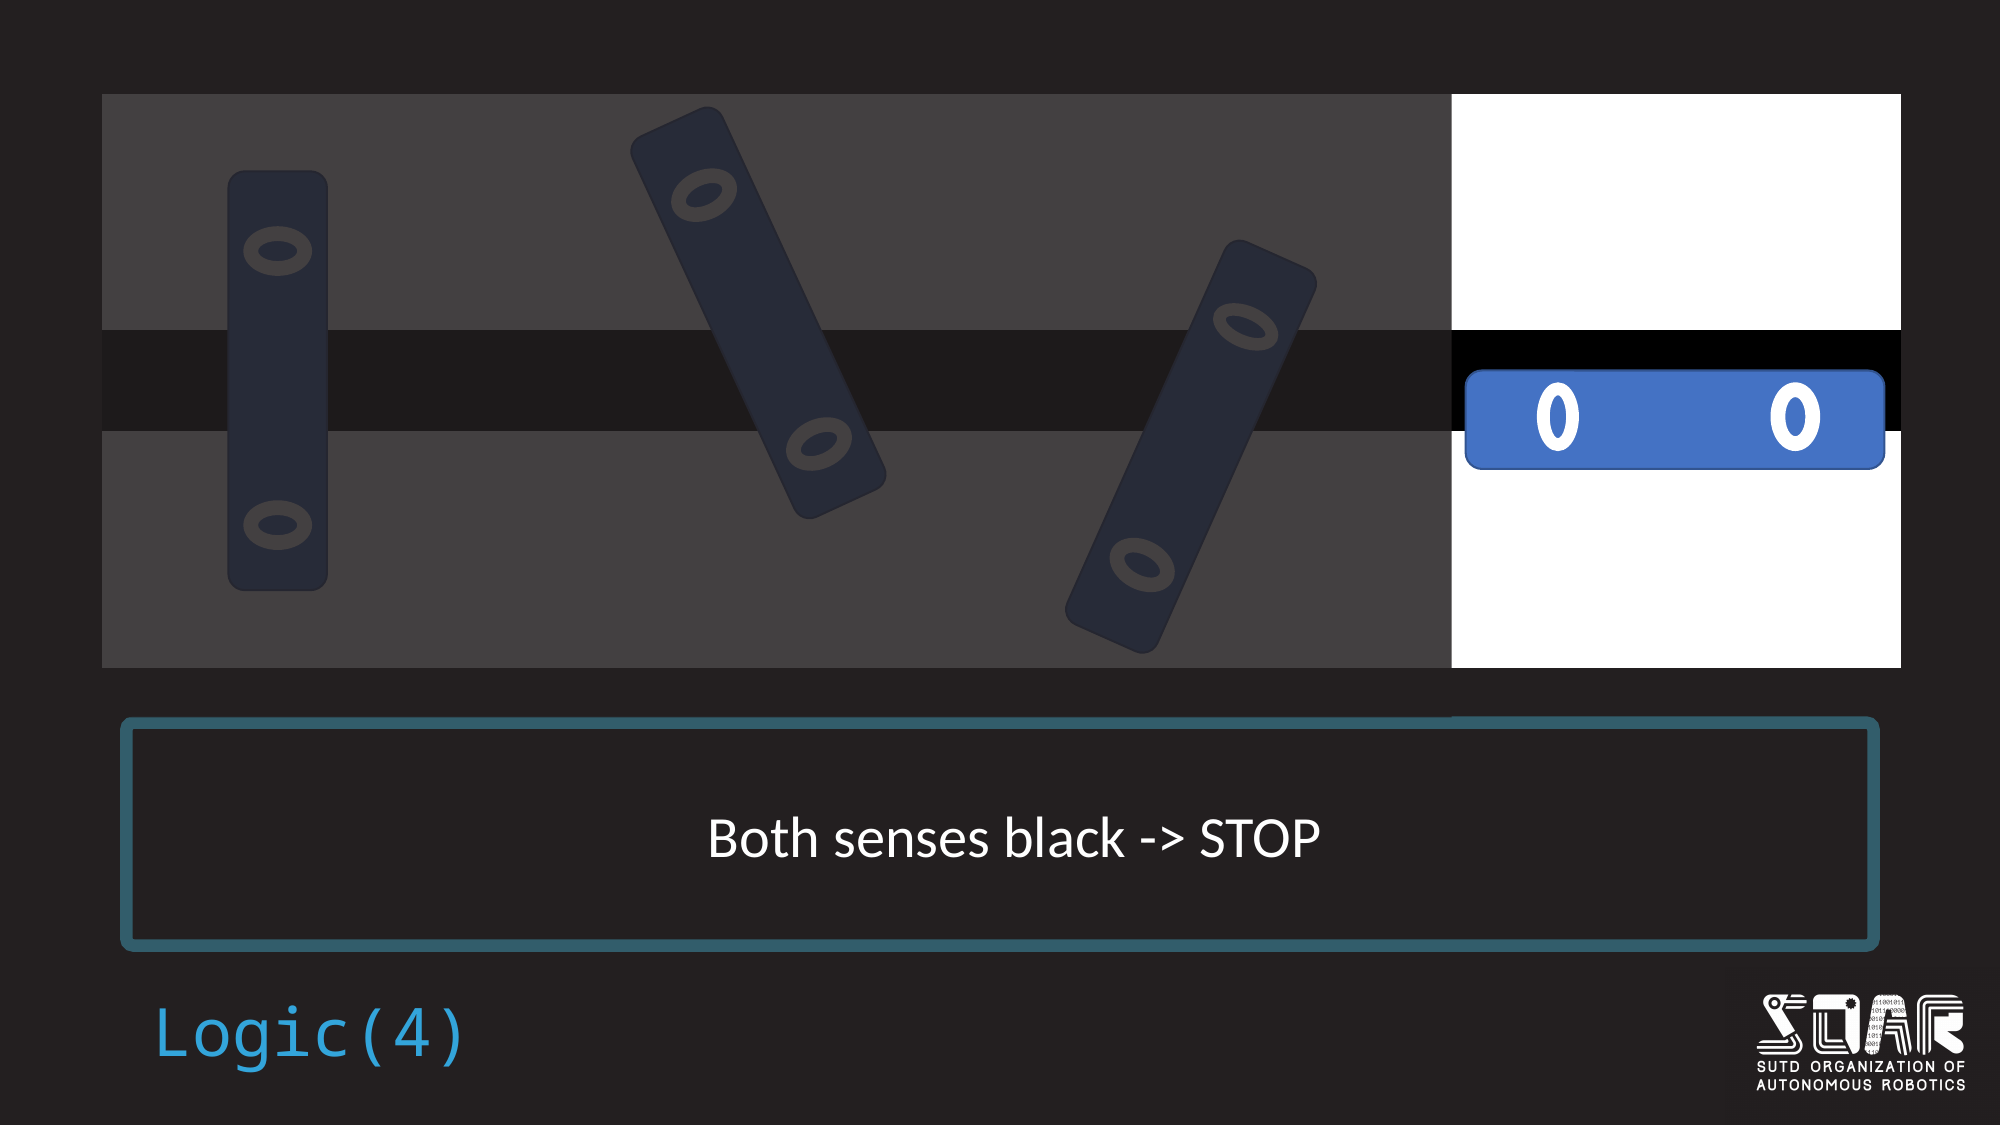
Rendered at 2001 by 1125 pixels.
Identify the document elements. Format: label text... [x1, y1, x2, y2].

picture [1725, 967, 2000, 1125]
text_box [62, 81, 1453, 718]
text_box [102, 94, 1900, 667]
text_box Both senses black -> STOP [125, 721, 1875, 947]
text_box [709, 103, 808, 523]
title Logic(4) [137, 947, 1863, 1125]
